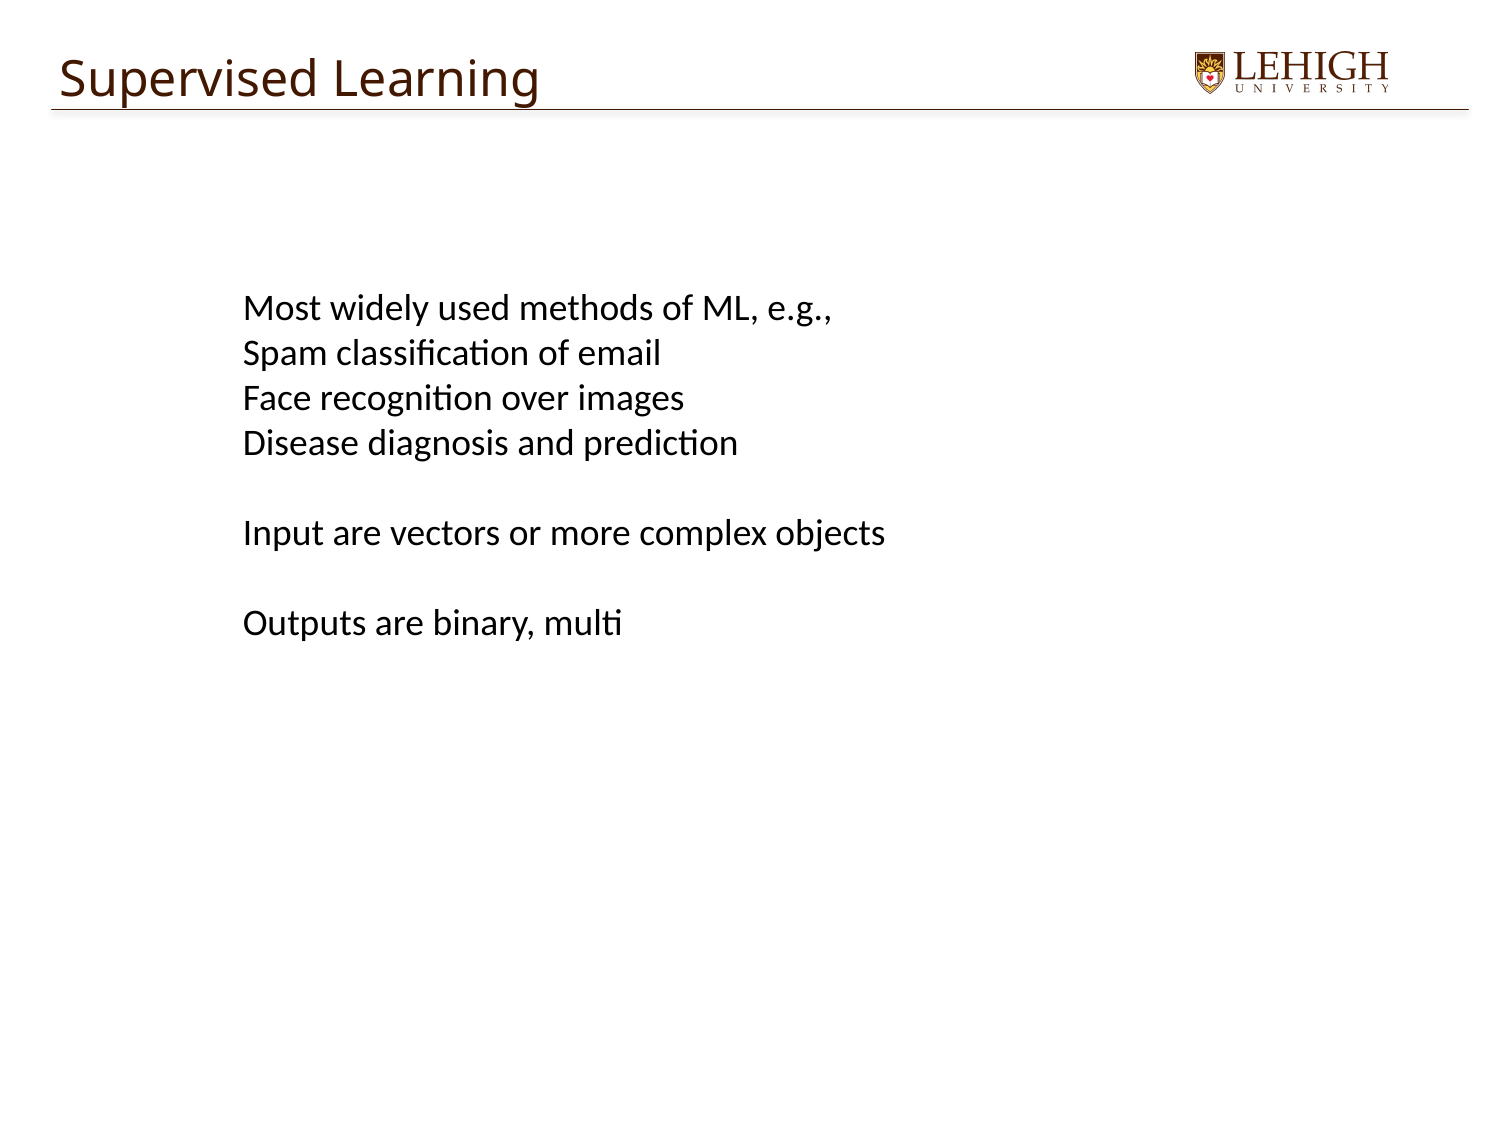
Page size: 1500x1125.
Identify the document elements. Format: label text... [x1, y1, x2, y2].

text_box Most widely used methods of ML, e.g., Spam classification of email Face recognition over images Disease diagnosis and prediction Input are vectors or more complex objects Outputs are binary, multi [228, 276, 1175, 651]
footer Supervised Learning [44, 46, 1005, 107]
